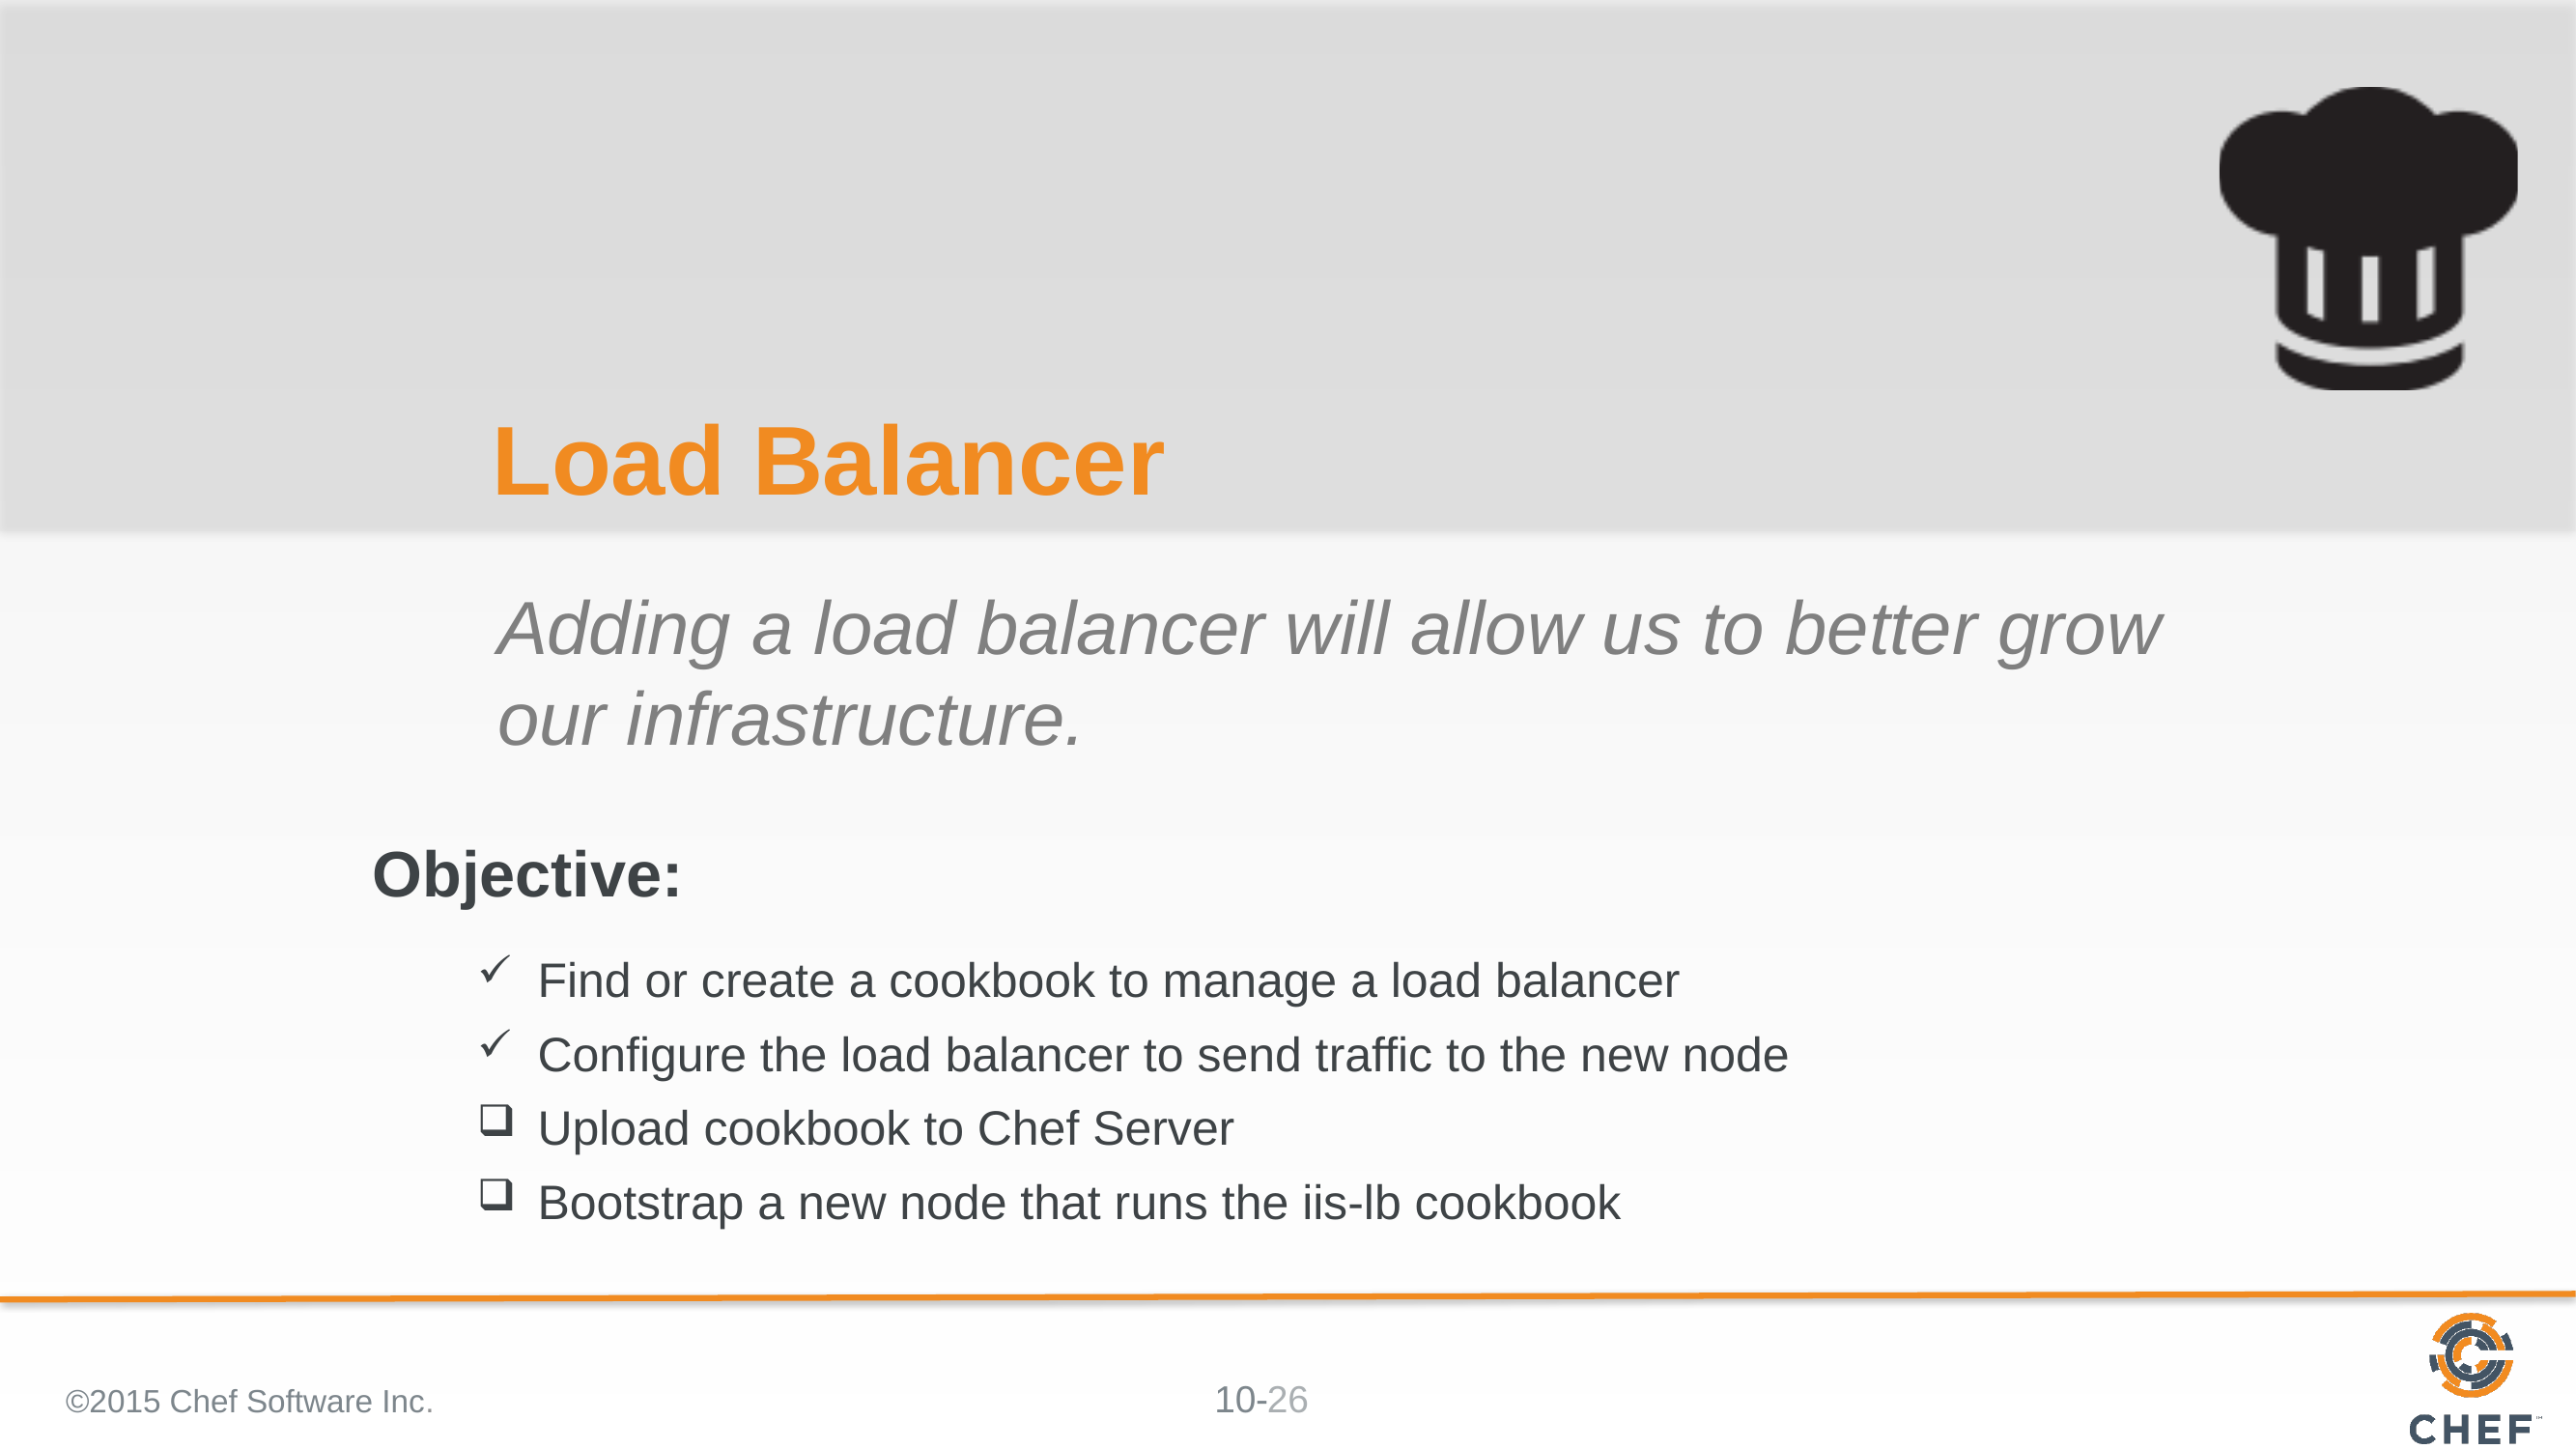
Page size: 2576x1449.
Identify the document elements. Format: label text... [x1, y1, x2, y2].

title Load Balancer [477, 395, 2217, 531]
footer ©2015 Chef Software Inc. [51, 1359, 952, 1440]
slide_number 26 [998, 1359, 1578, 1437]
list Find or create a cookbook to manage a load balancer Configure the load balancer to send traffic to the new node Upload cookbook to Chef Server Bootstrap a new node that runs the iis-lb cookbook [477, 949, 2271, 1243]
list Adding a load balancer will allow us to better grow our infrastructure. [478, 549, 2272, 791]
picture [2399, 1297, 2550, 1449]
